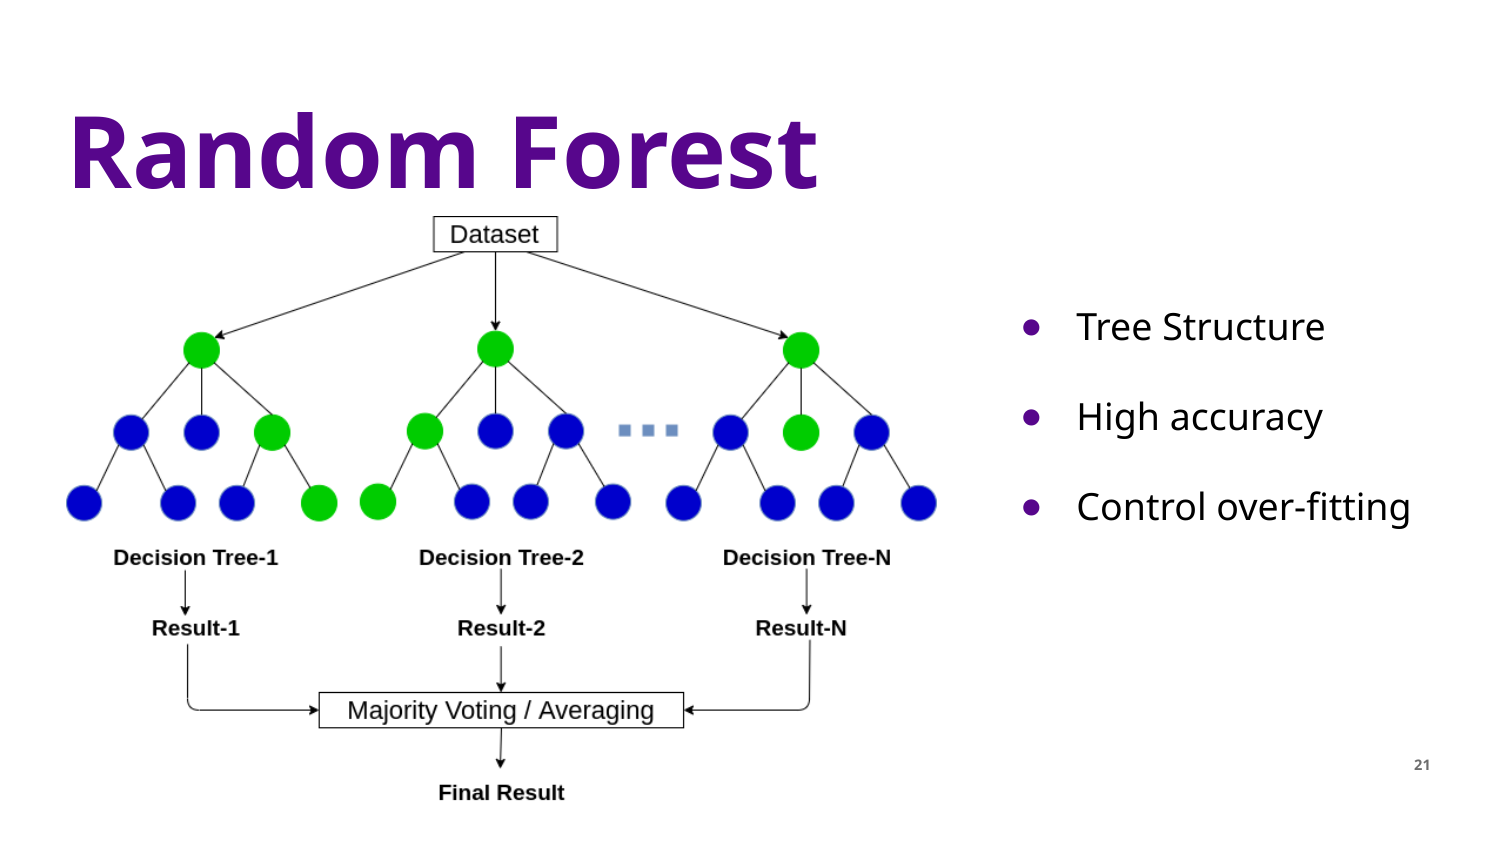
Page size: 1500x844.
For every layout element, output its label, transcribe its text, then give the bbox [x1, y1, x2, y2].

picture [66, 216, 937, 806]
text_box Tree Structure High accuracy Control over-fitting [986, 288, 1486, 730]
title Random Forest [51, 96, 1126, 205]
